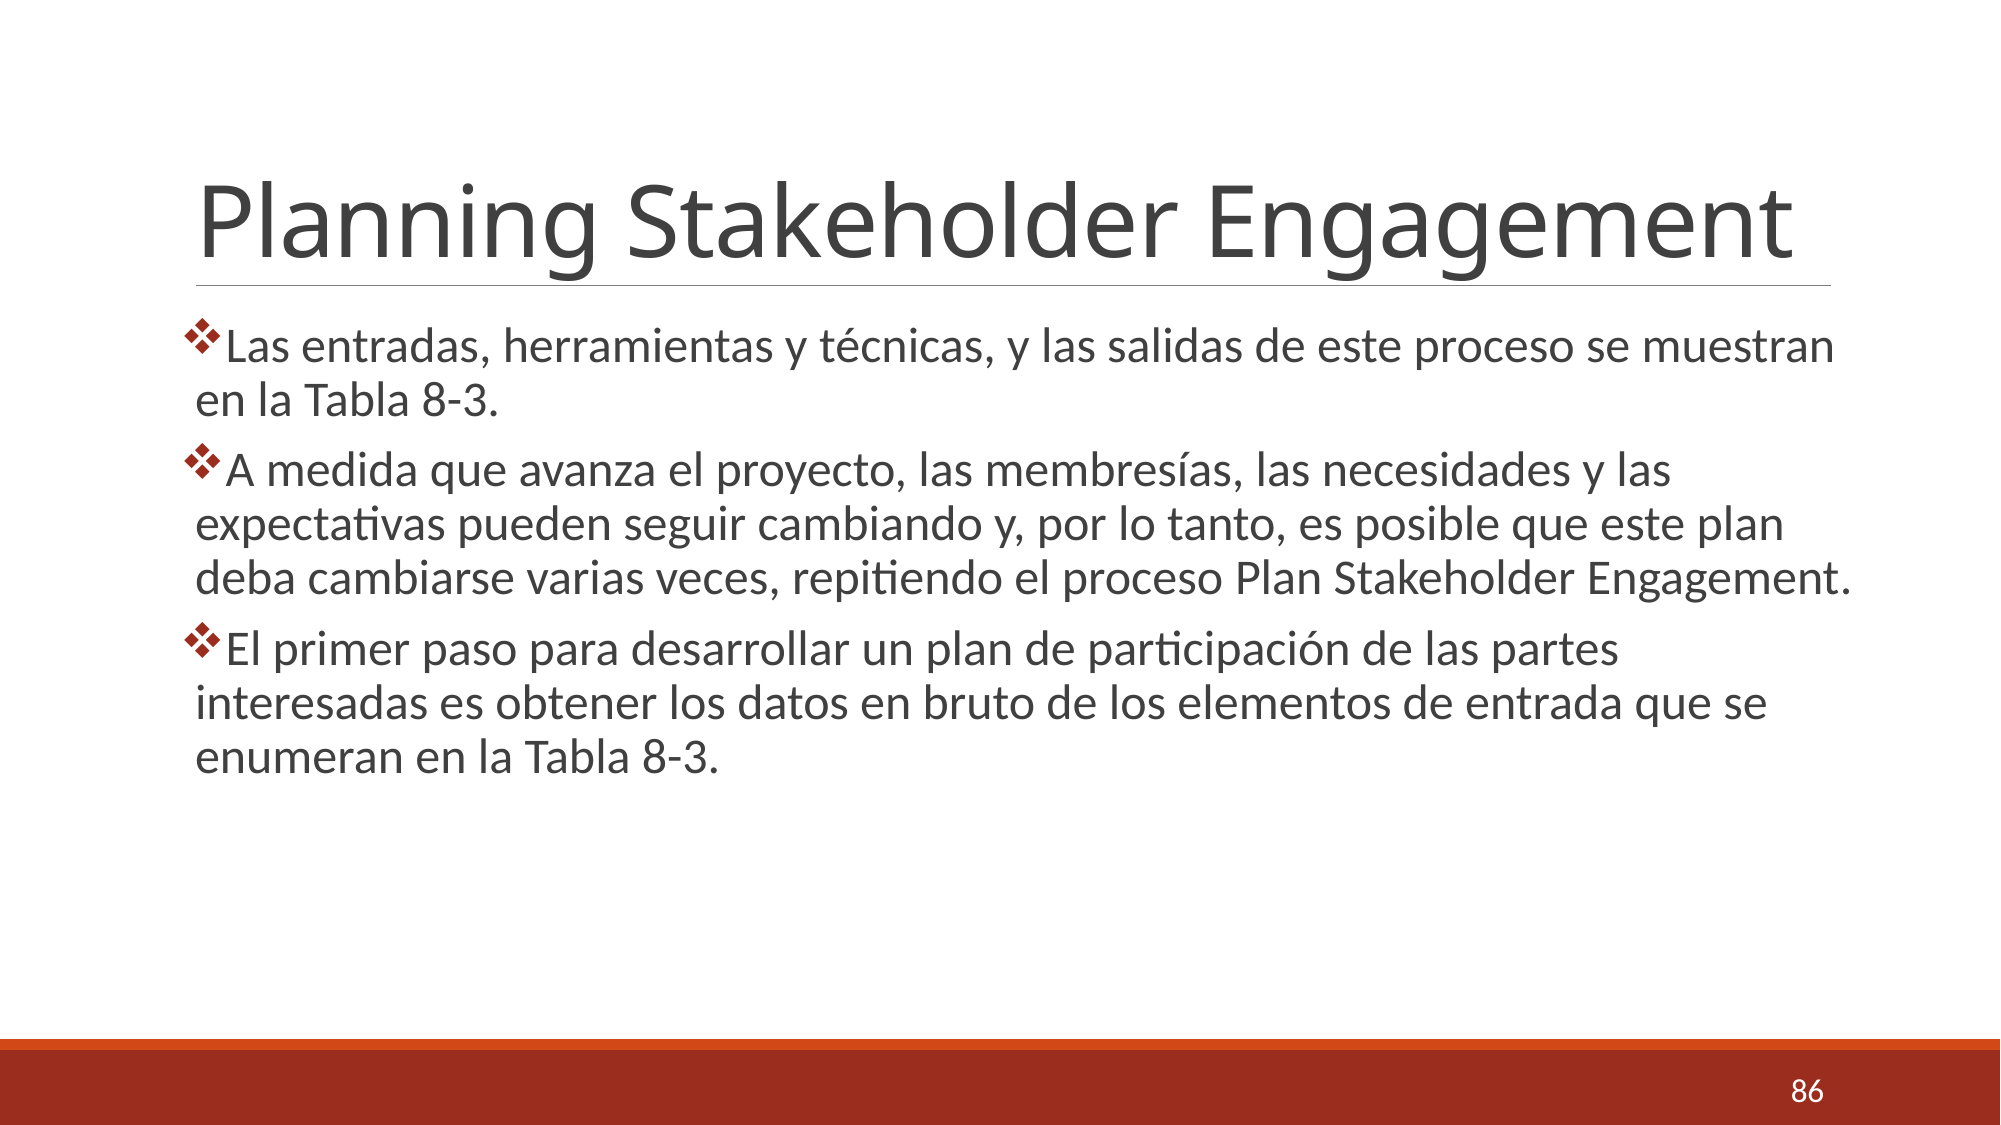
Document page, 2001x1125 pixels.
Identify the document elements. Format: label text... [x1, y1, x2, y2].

list Las entradas, herramientas y técnicas, y las salidas de este proceso se muestran en la Tabla 8-3. A medida que avanza el proyecto, las membresías, las necesidades y las expectativas pueden seguir cambiando y, por lo tanto, es posible que este plan deba cambiarse varias veces, repitiendo el proceso Plan Stakeholder Engagement. El primer paso para desarrollar un plan de participación de las partes interesadas es obtener los datos en bruto de los elementos de entrada que se enumeran en la Tabla 8-3. [180, 311, 1864, 1060]
slide_number 86 [1624, 1059, 1840, 1120]
title Planning Stakeholder Engagement [180, 47, 1830, 285]
